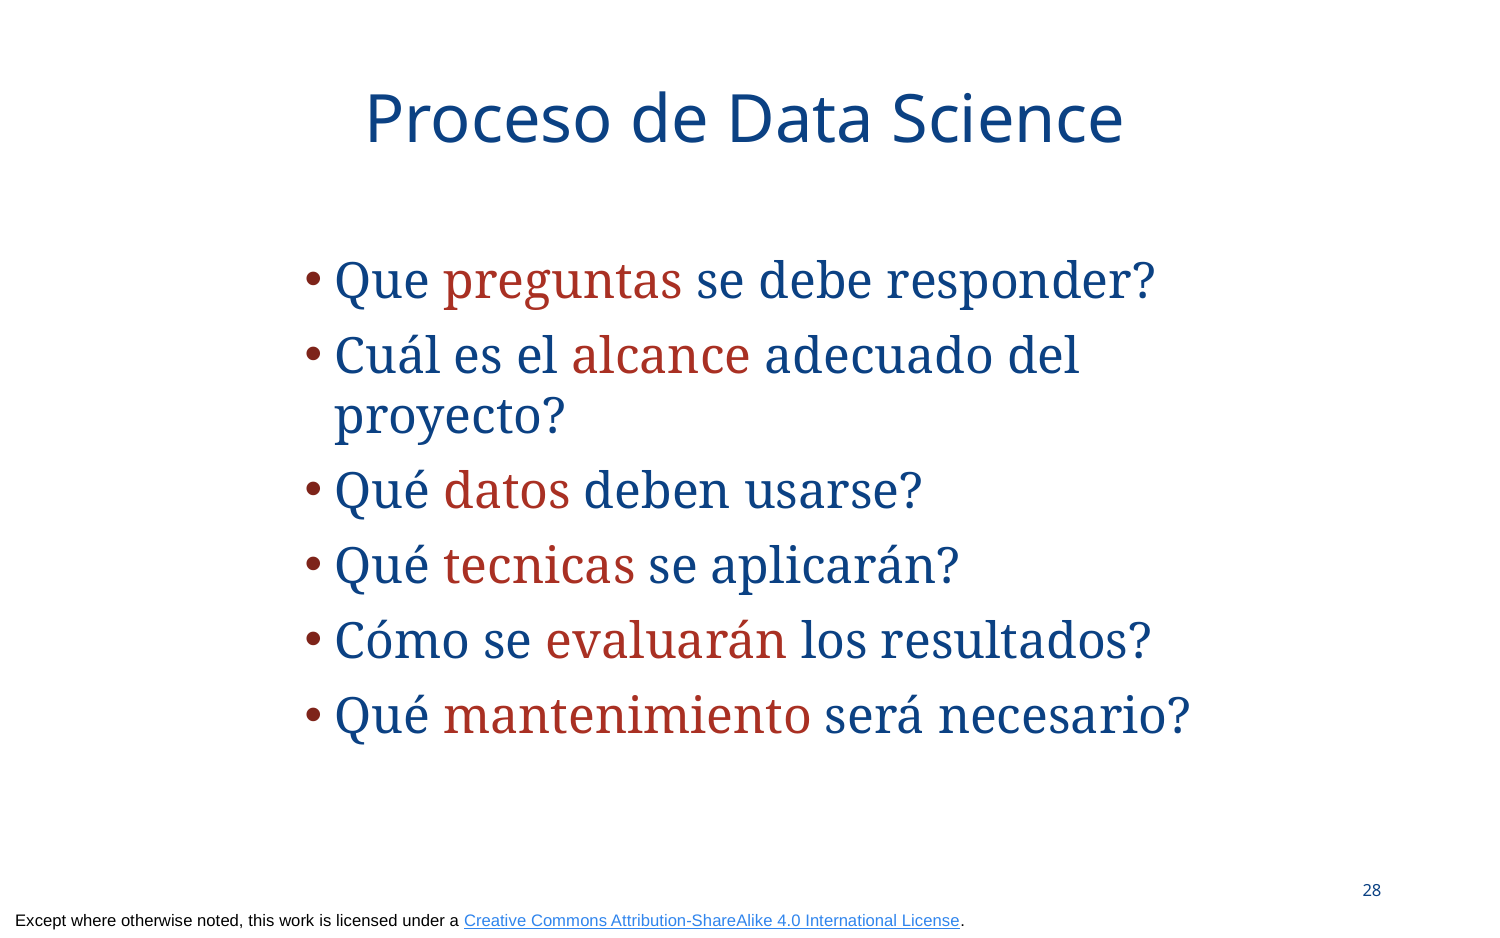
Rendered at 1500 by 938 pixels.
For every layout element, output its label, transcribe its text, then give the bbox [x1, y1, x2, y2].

list Que preguntas se debe responder? Cuál es el alcance adecuado del proyecto? Qué datos deben usarse? Qué tecnicas se aplicarán? Cómo se evaluarán los resultados? Qué mantenimiento será necesario? [263, 223, 1228, 769]
slide_number 28 [1347, 866, 1416, 917]
title Proceso de Data Science [75, 26, 1416, 205]
